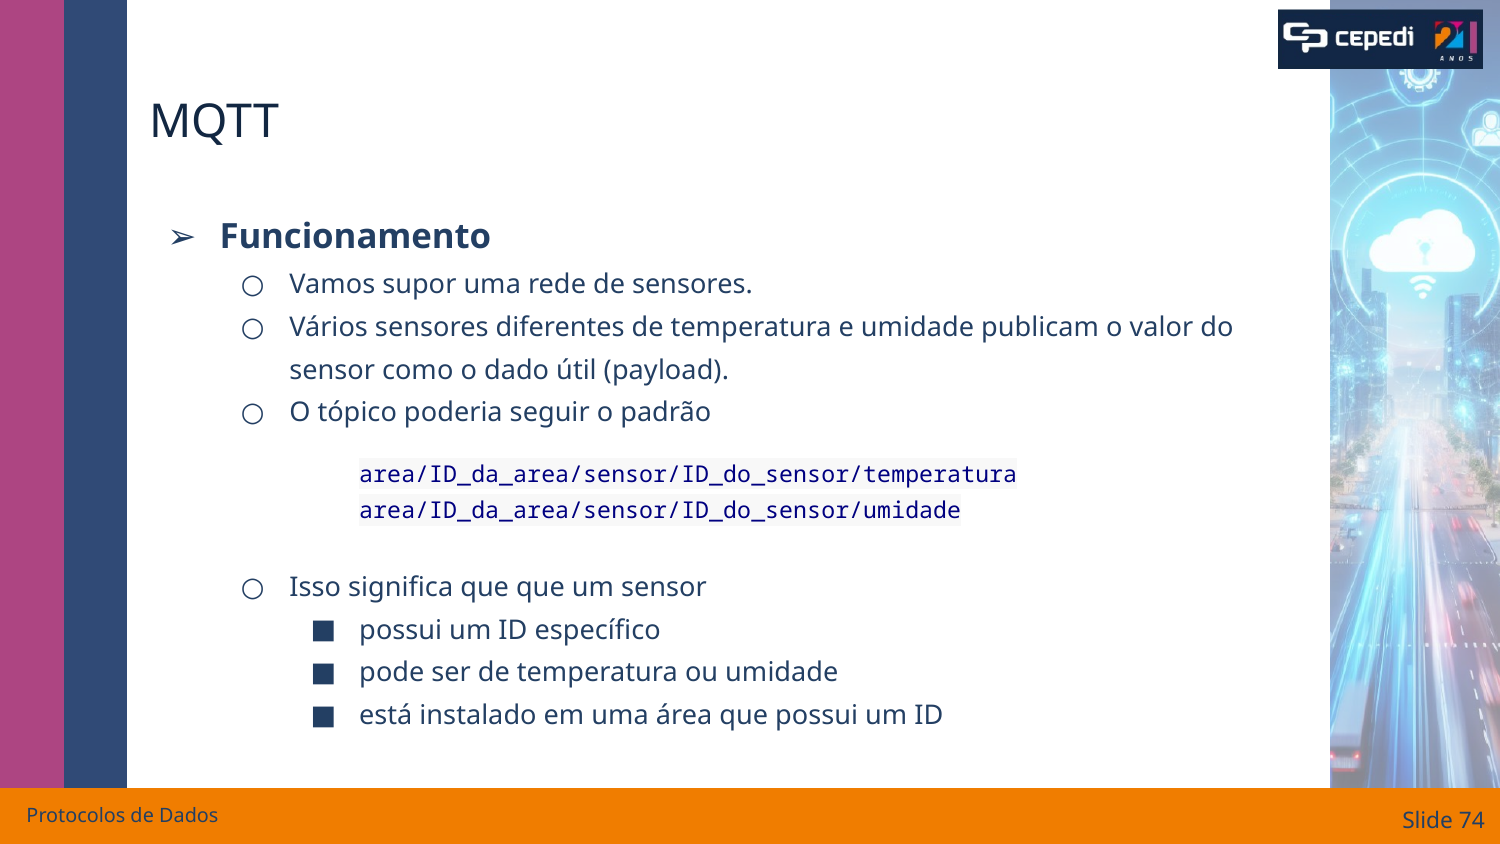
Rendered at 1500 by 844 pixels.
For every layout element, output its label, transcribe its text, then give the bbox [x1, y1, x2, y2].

list Funcionamento Vamos supor uma rede de sensores. Vários sensores diferentes de temperatura e umidade publicam o valor do sensor como o dado útil (payload). O tópico poderia seguir o padrão area/ID_da_area/sensor/ID_do_sensor/temperatura area/ID_da_area/sensor/ID_do_sensor/umidade Isso significa que que um sensor possui um ID específico pode ser de temperatura ou umidade está instalado em uma área que possui um ID [134, 189, 1339, 750]
slide_number Slide ‹#› [1277, 789, 1500, 844]
picture [0, 0, 1500, 844]
title MQTT [134, 72, 1339, 167]
subtitle Protocolos de Dados [11, 782, 677, 844]
